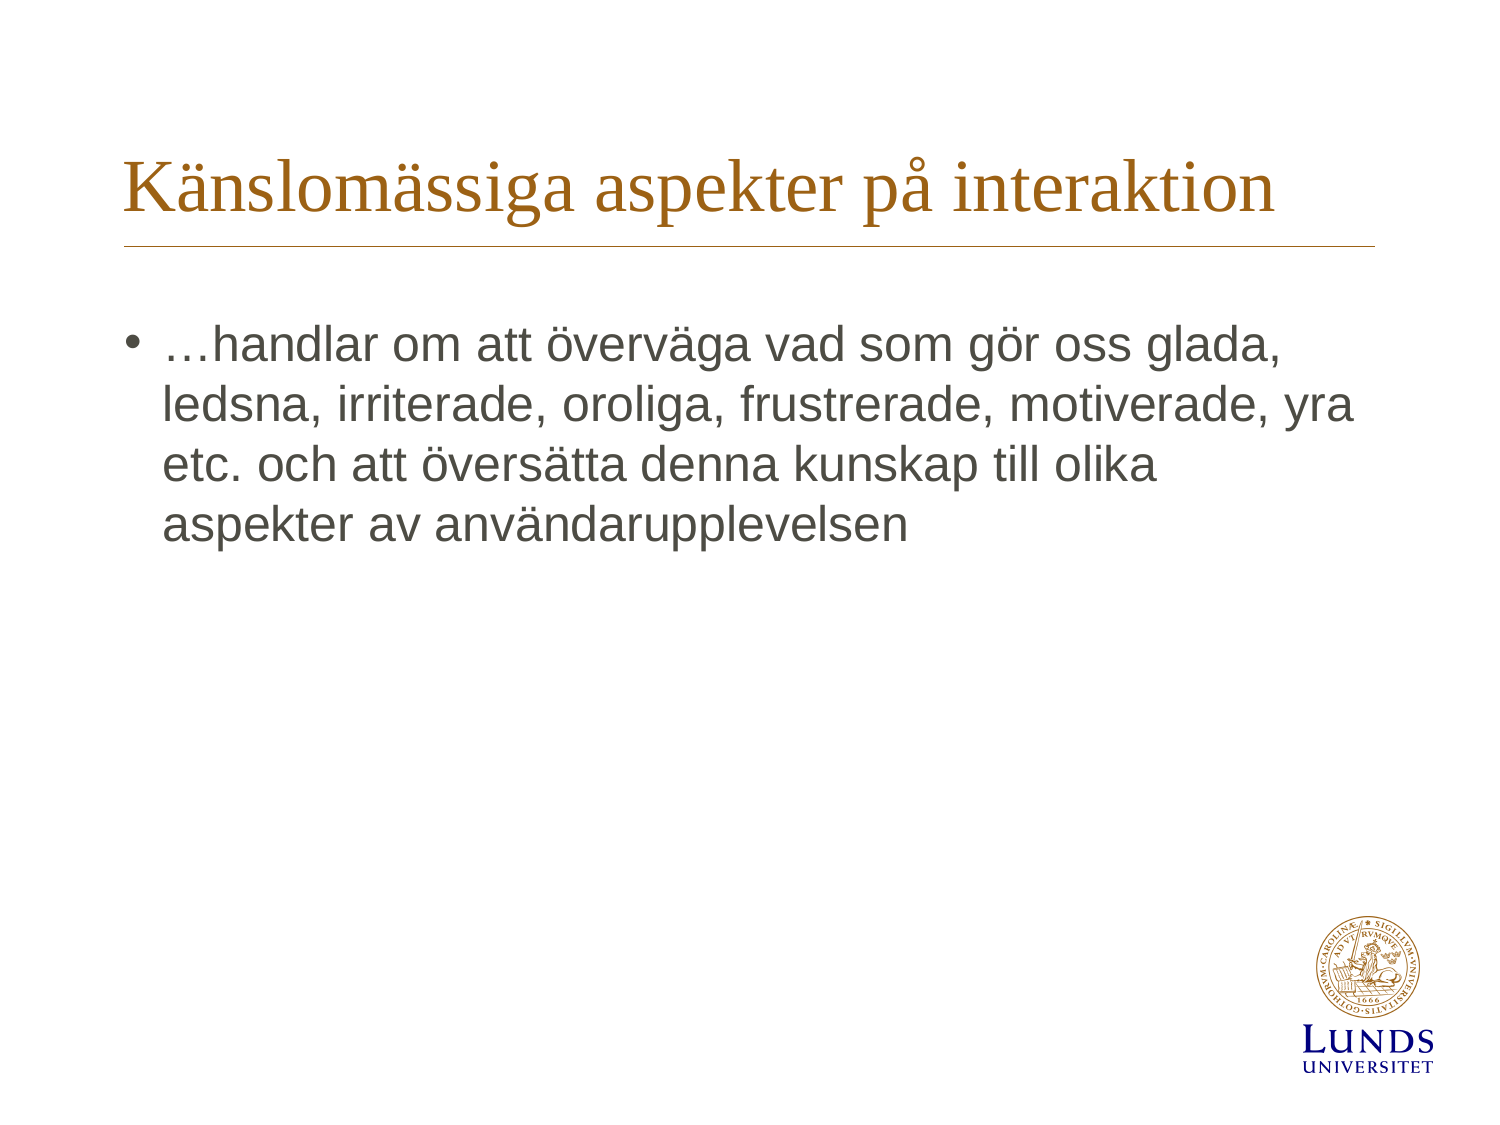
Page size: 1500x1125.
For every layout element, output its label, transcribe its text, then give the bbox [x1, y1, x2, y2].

list …handlar om att överväga vad som gör oss glada, ledsna, irriterade, oroliga, frustrerade, motiverade, yra etc. och att översätta denna kunskap till olika aspekter av användarupplevelsen [109, 303, 1375, 891]
title Känslomässiga aspekter på interaktion [106, 46, 1375, 235]
picture [1303, 916, 1433, 1073]
